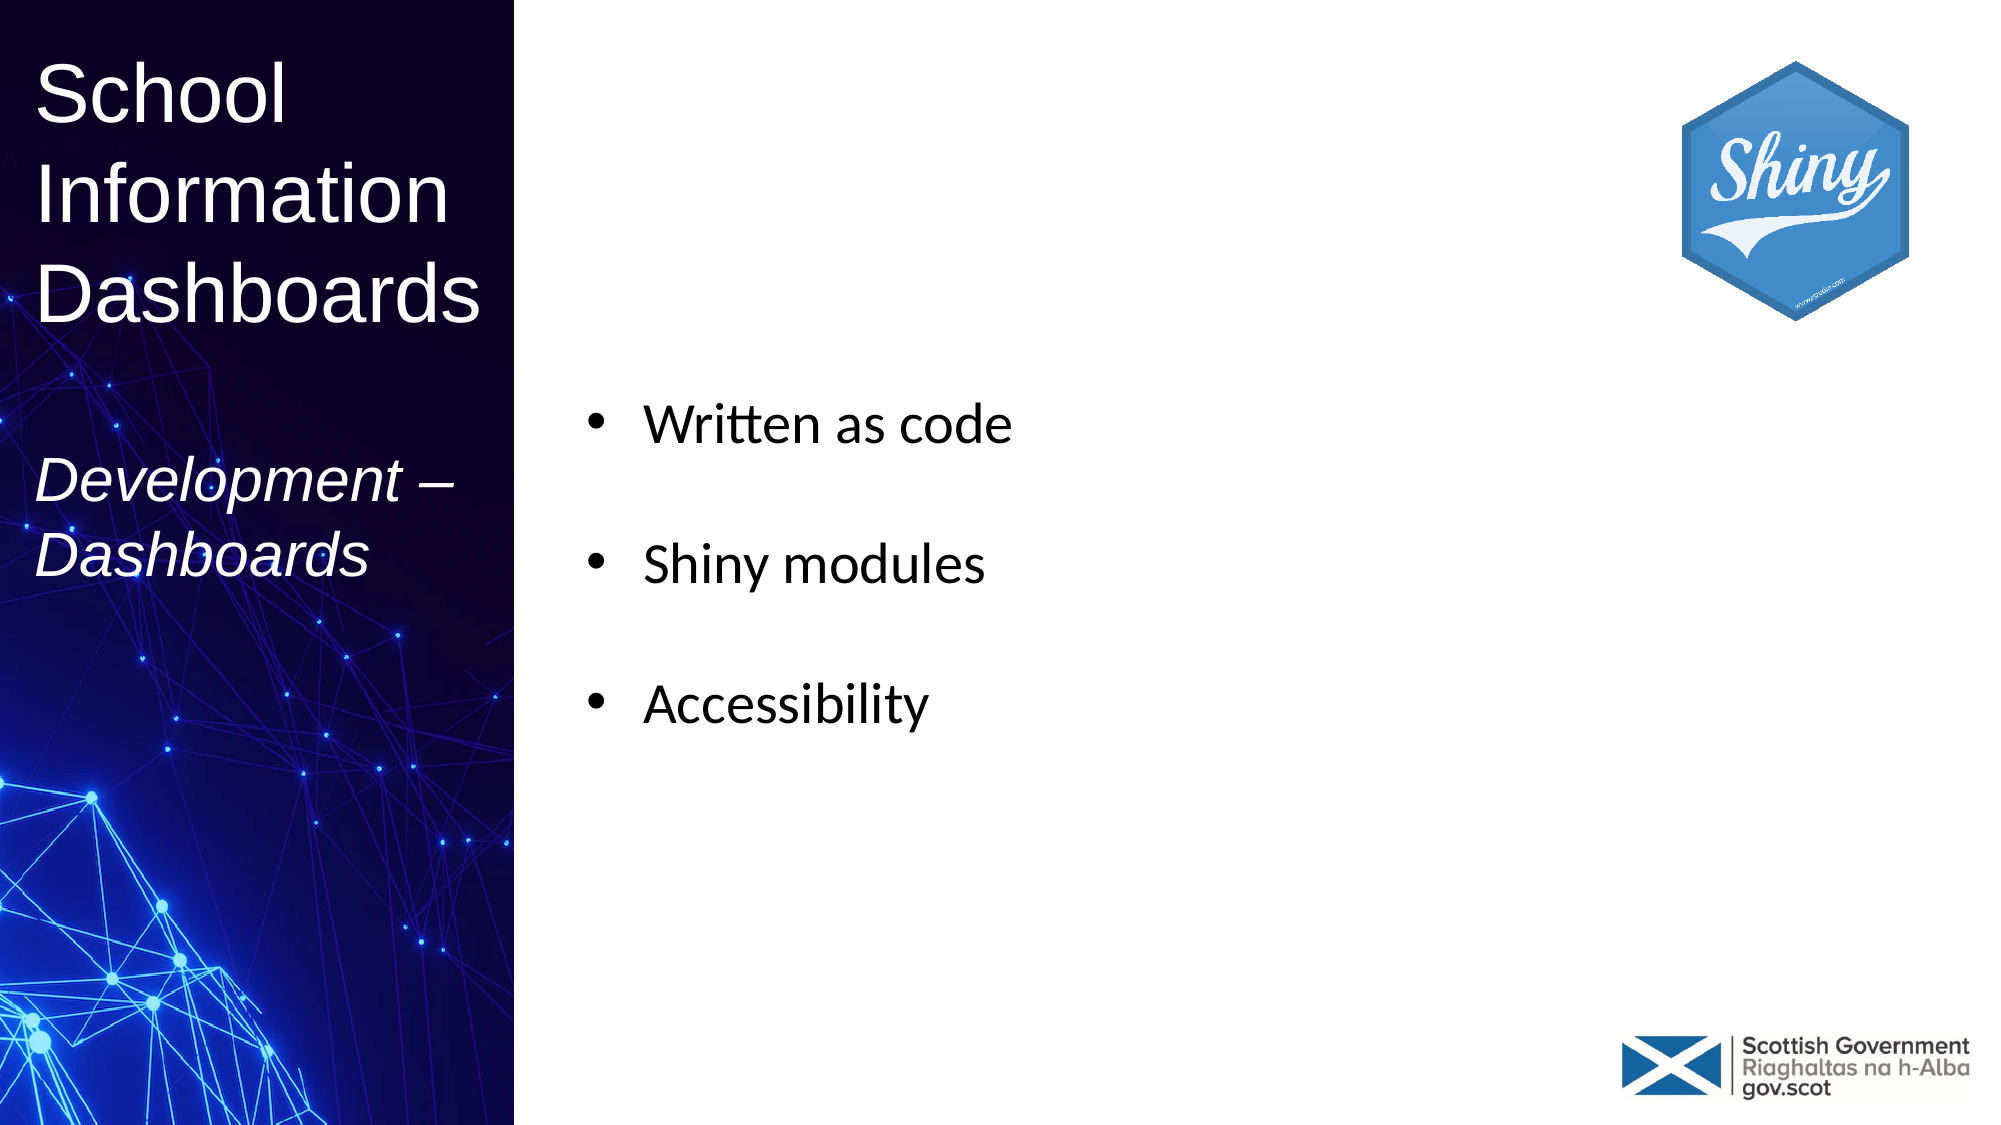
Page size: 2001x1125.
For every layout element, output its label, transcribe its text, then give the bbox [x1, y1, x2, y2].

picture [0, 0, 514, 1125]
picture [1620, 1034, 1971, 1101]
picture [1682, 60, 1909, 322]
text_box Written as code Shiny modules Accessibility [571, 378, 1971, 744]
